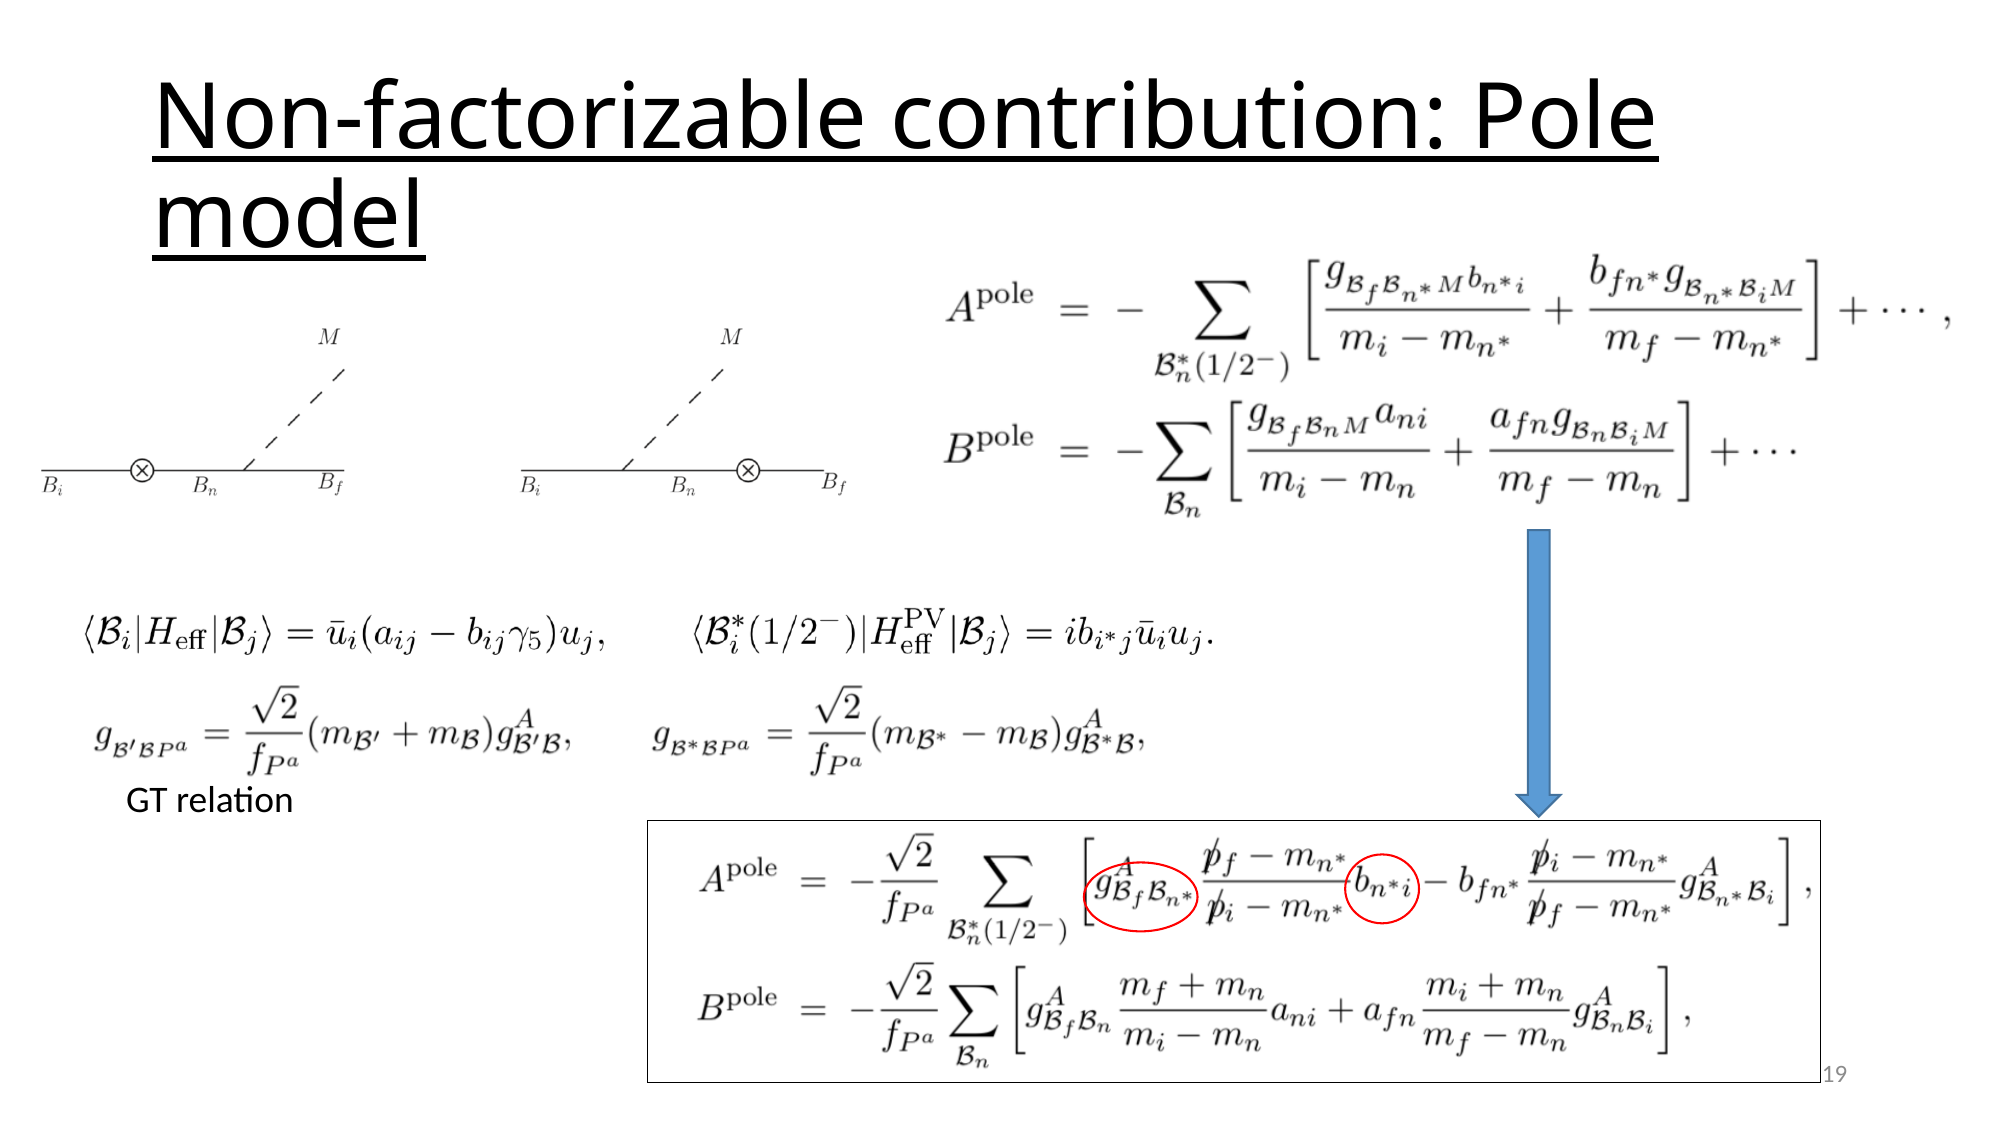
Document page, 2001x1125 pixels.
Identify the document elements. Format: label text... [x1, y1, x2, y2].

picture [647, 820, 1821, 1083]
text_box GT relation [111, 792, 355, 828]
slide_number 18 [1412, 1042, 1863, 1103]
title Non-factorizable contribution: Pole model [137, 59, 1863, 278]
picture [62, 587, 1232, 792]
text_box [1514, 531, 1563, 819]
picture [863, 246, 1975, 531]
picture [23, 287, 860, 518]
